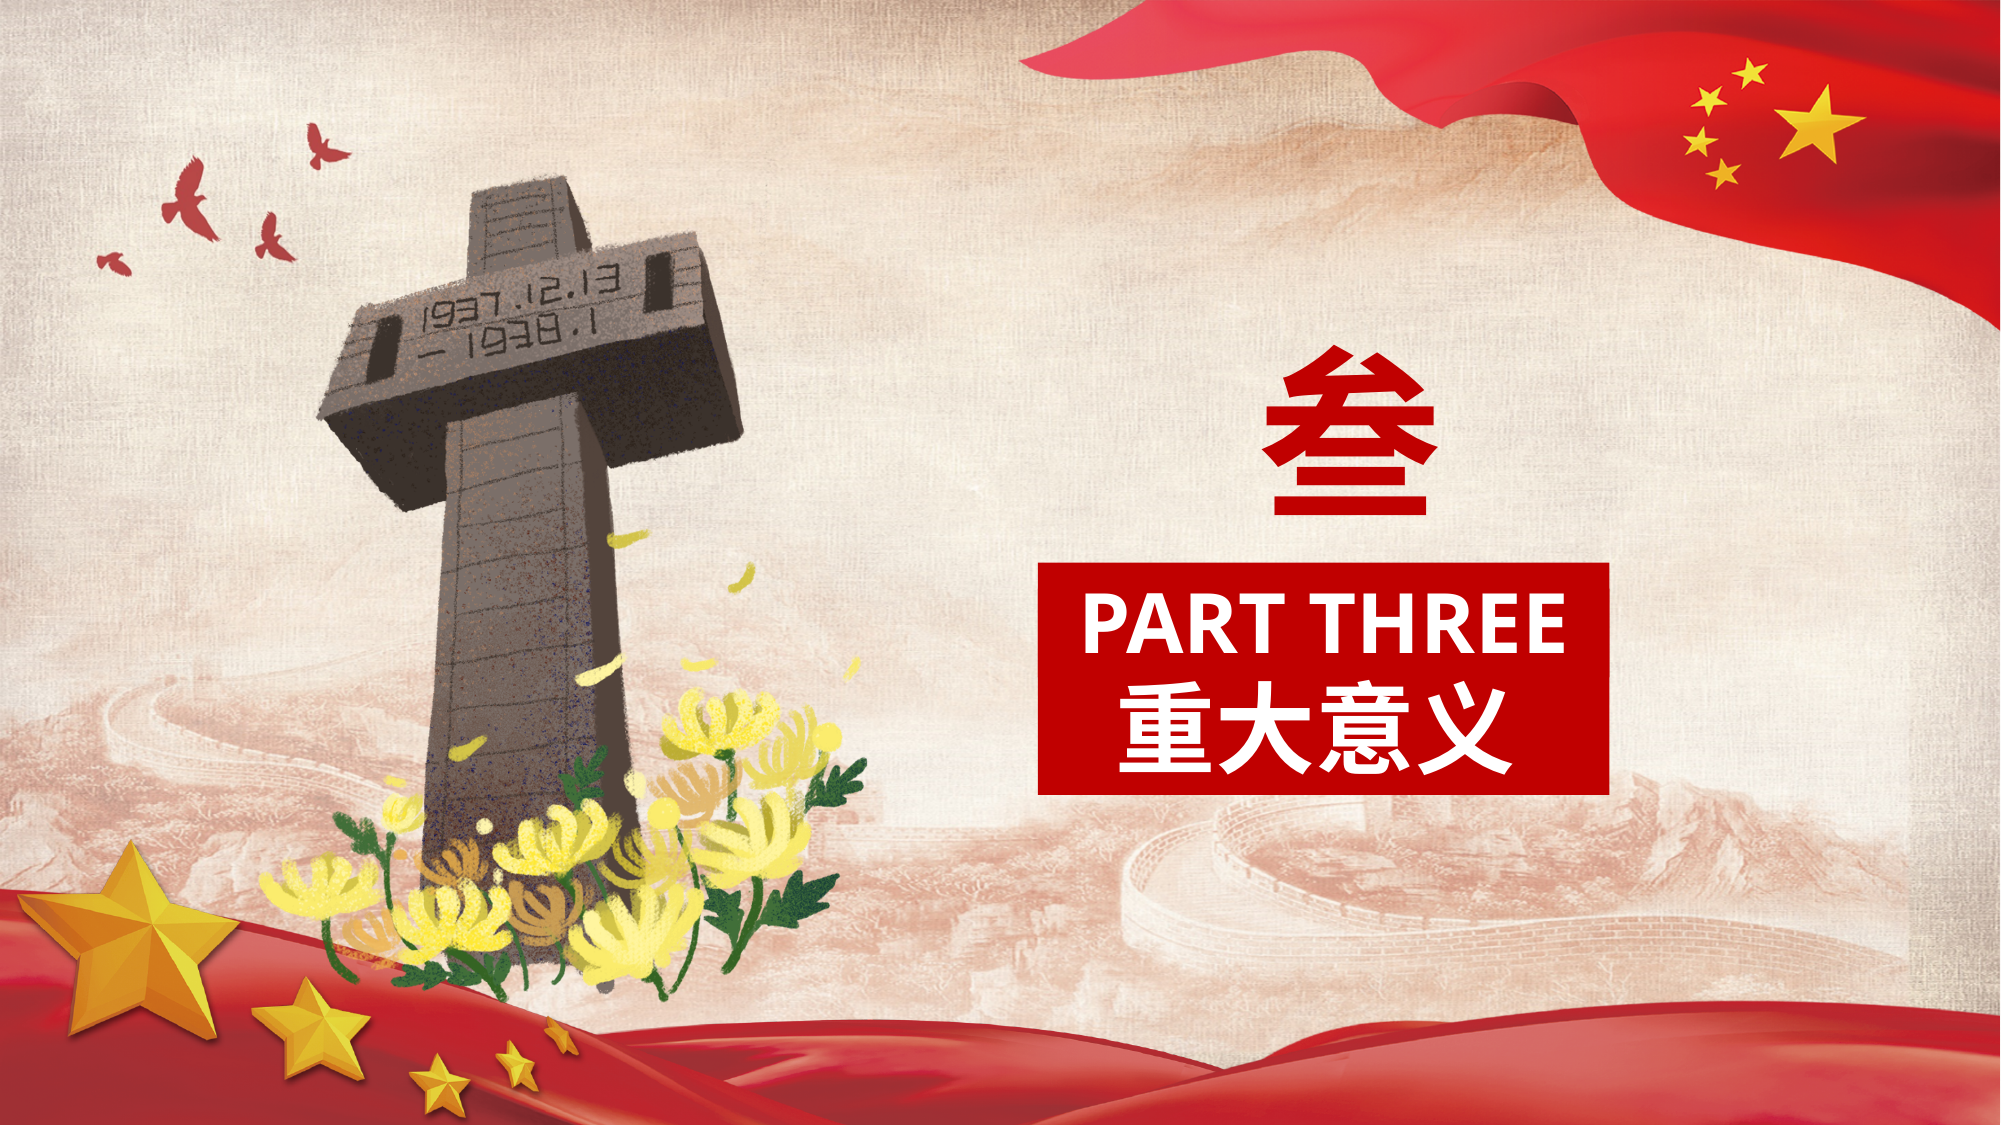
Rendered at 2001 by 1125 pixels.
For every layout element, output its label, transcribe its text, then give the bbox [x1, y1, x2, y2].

text_box 叁 [1243, 359, 1457, 547]
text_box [1037, 562, 1610, 795]
picture [0, 0, 2001, 1125]
